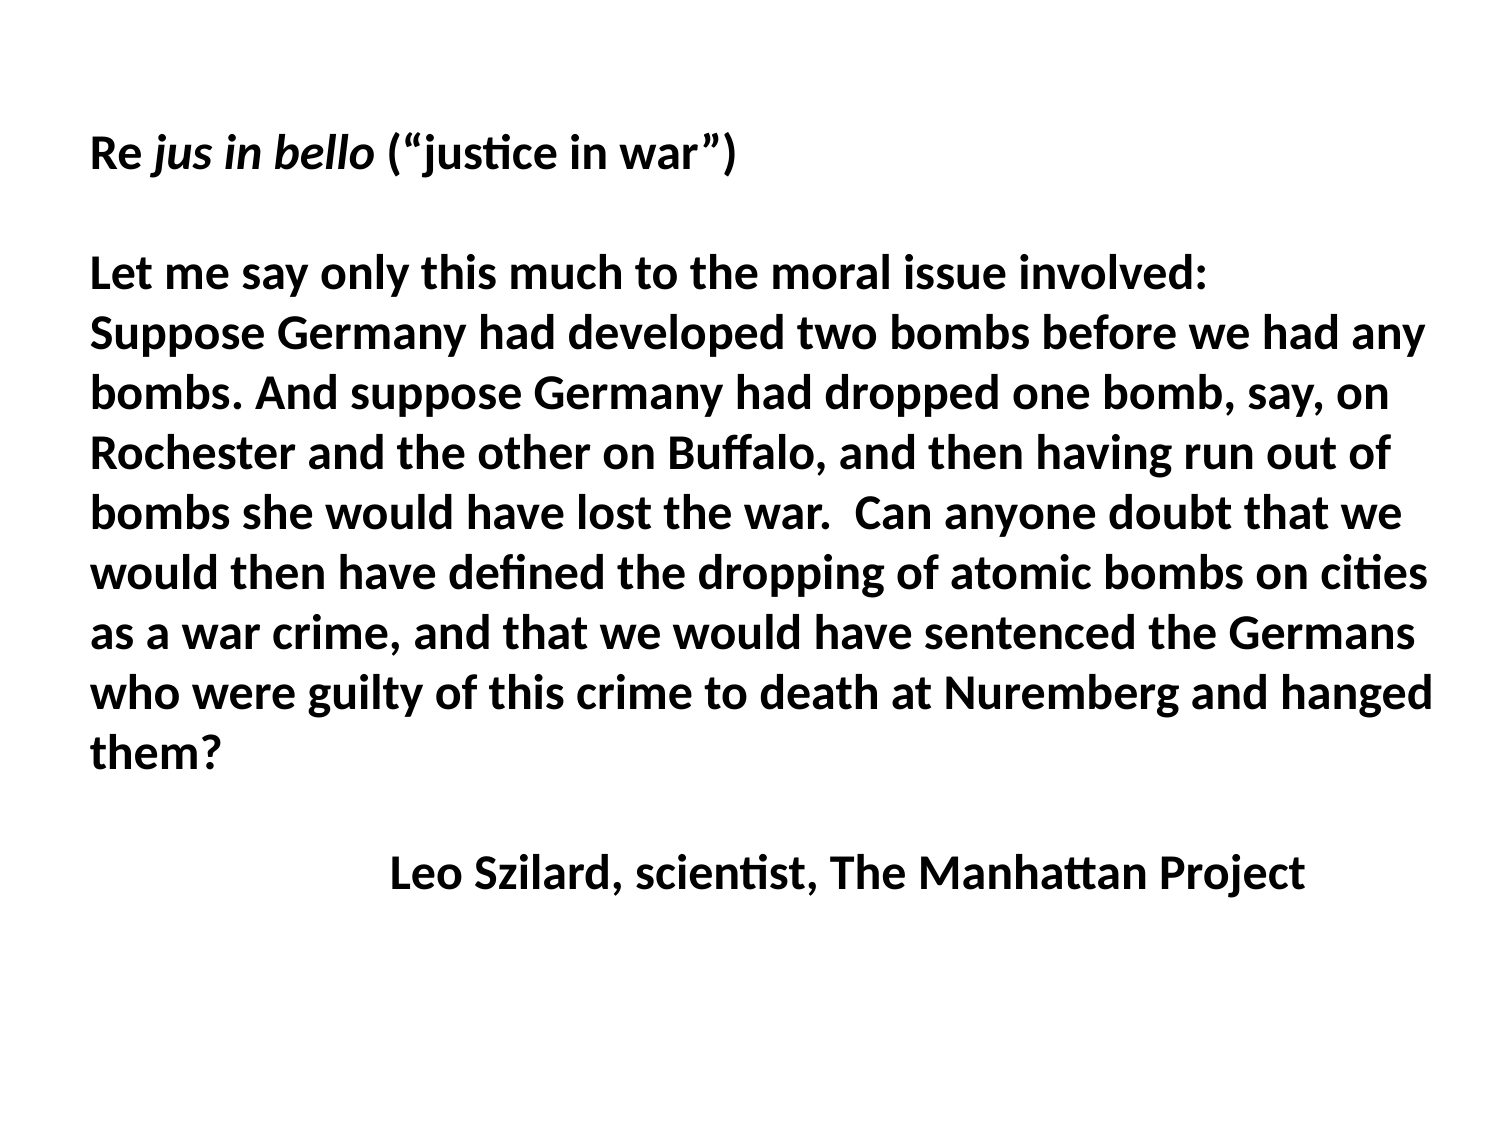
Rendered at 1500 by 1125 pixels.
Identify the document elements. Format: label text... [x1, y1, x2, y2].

text_box Re jus in bello (“justice in war”) Let me say only this much to the moral issue involved: Suppose Germany had developed two bombs before we had any bombs. And suppose Germany had dropped one bomb, say, on Rochester and the other on Buffalo, and then having run out of bombs she would have lost the war. Can anyone doubt that we would then have defined the dropping of atomic bombs on cities as a war crime, and that we would have sentenced the Germans who were guilty of this crime to death at Nuremberg and hanged them? Leo Szilard, scientist, The Manhattan Project [75, 112, 1463, 968]
